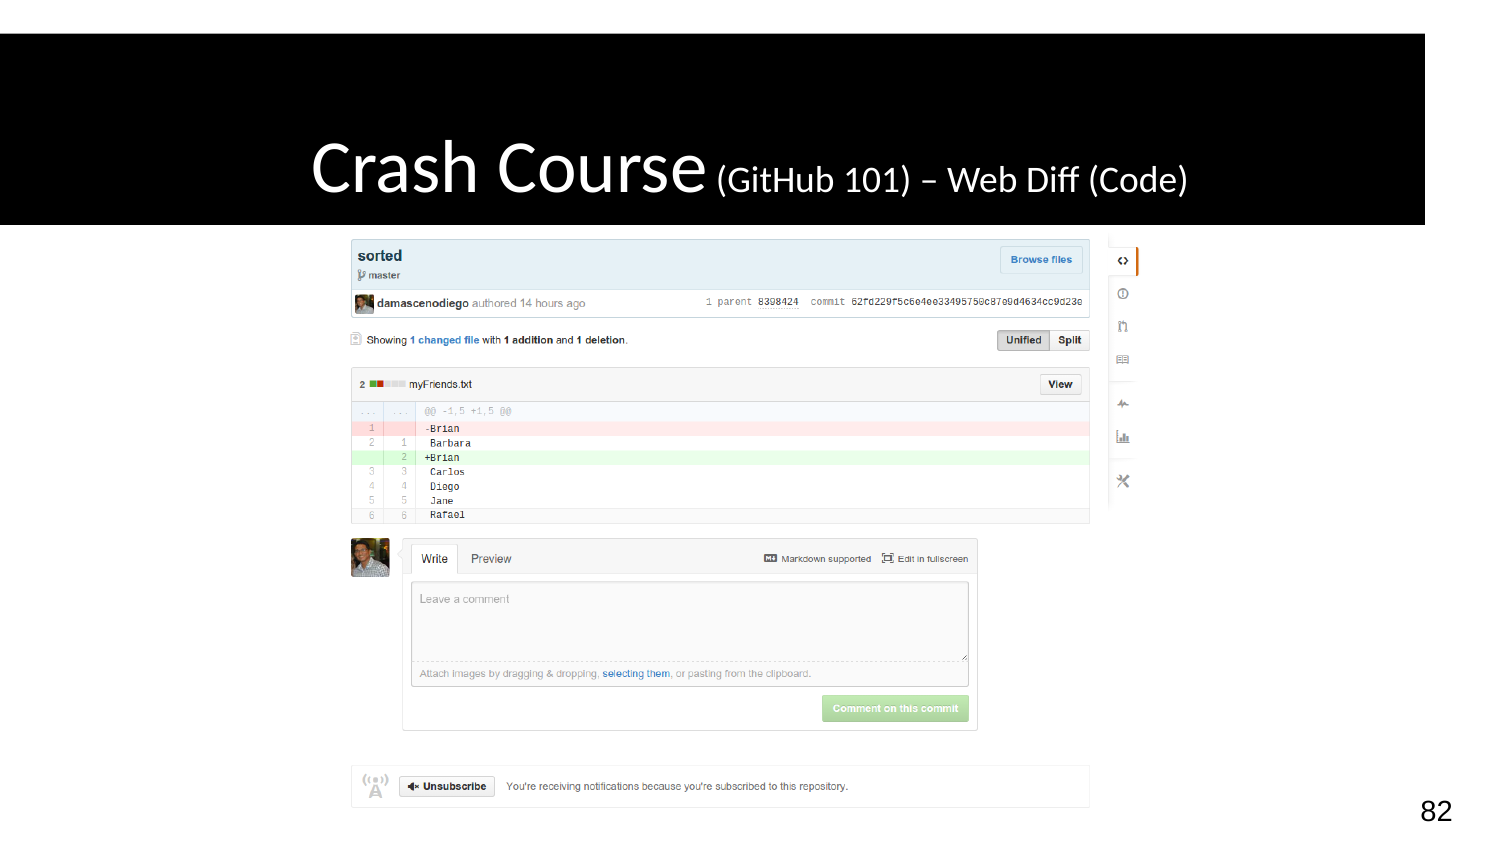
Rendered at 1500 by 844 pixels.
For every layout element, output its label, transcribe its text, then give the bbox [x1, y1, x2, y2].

title Crash Course (GitHub 101) – Web Diff (Code) [75, 33, 1425, 223]
picture [300, 232, 1200, 824]
